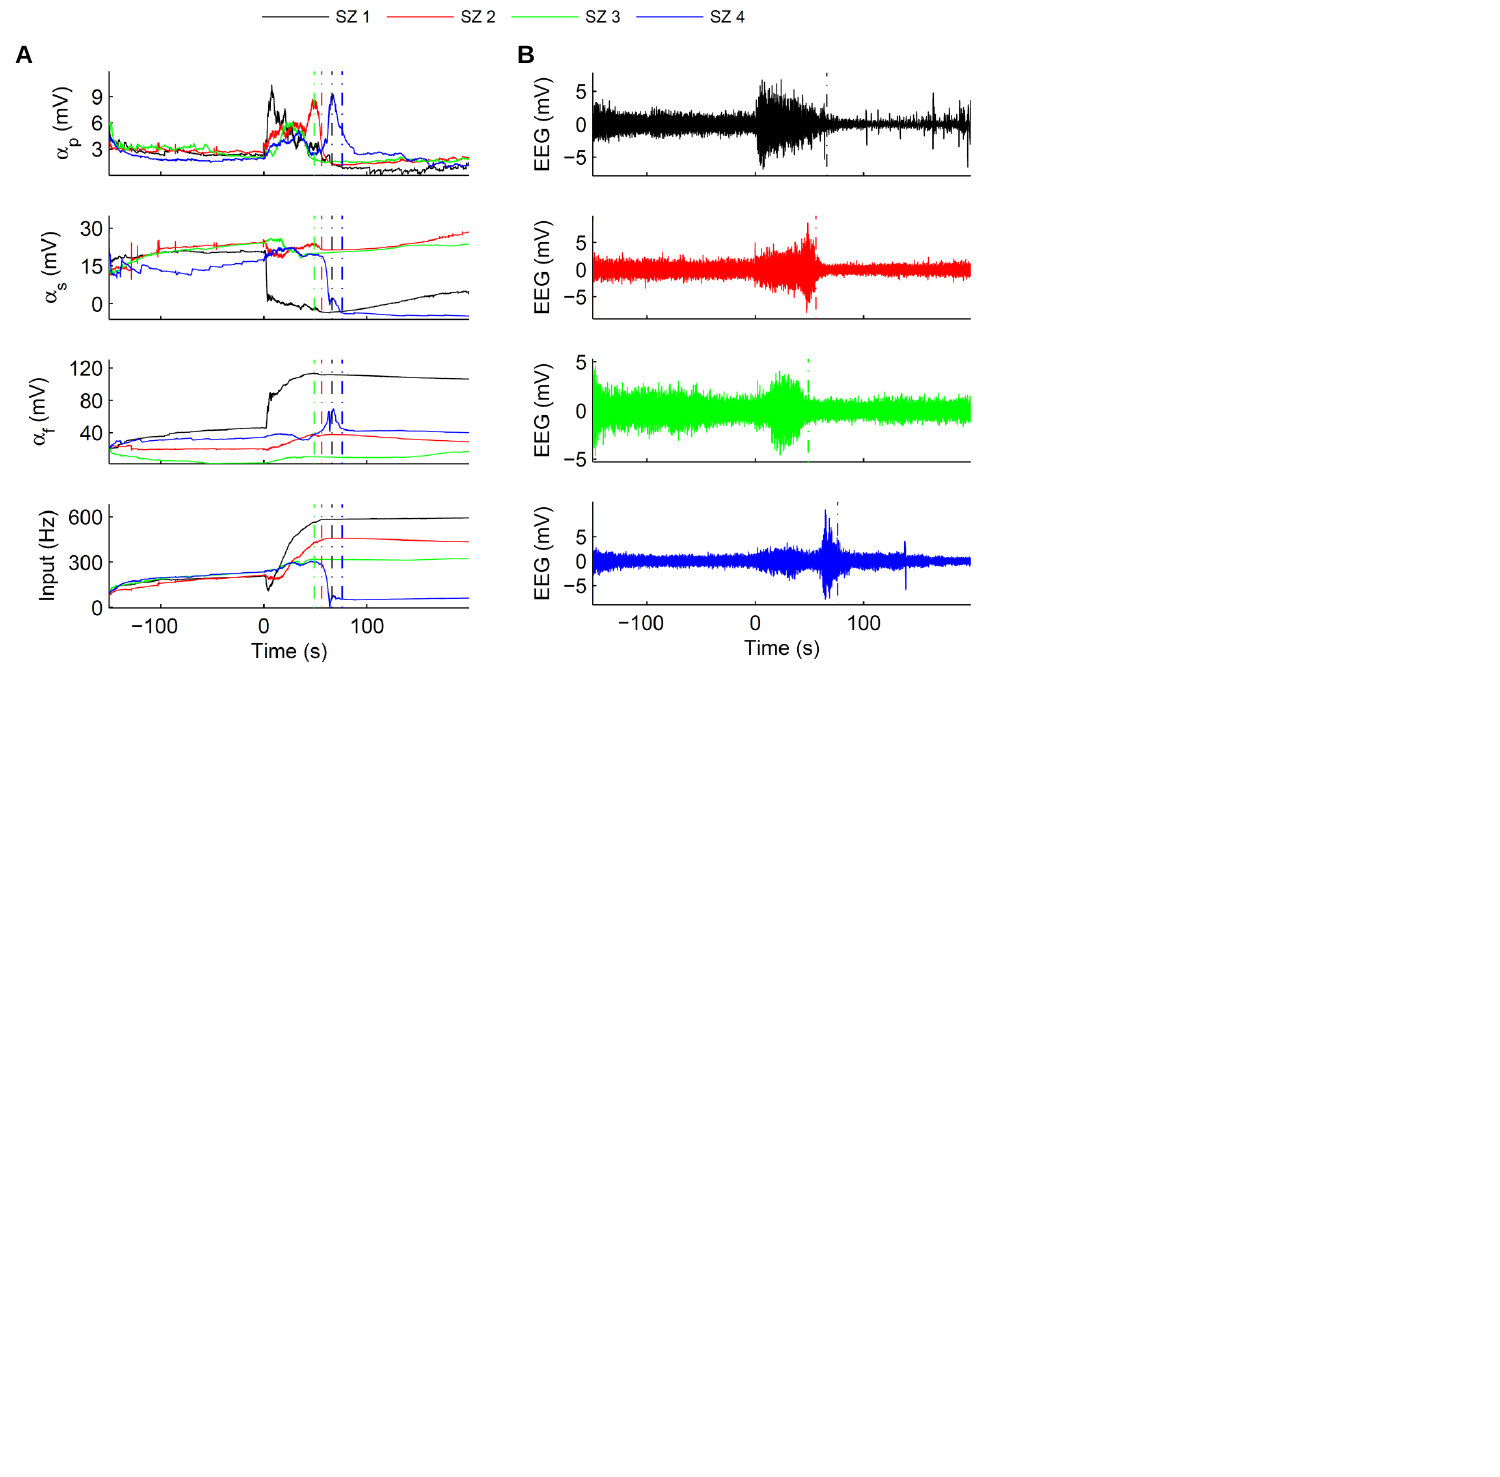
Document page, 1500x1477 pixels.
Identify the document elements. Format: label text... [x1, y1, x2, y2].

picture [259, 0, 745, 25]
text_box B [502, 32, 550, 76]
text_box A [0, 31, 49, 76]
picture [29, 64, 473, 662]
picture [531, 64, 975, 662]
